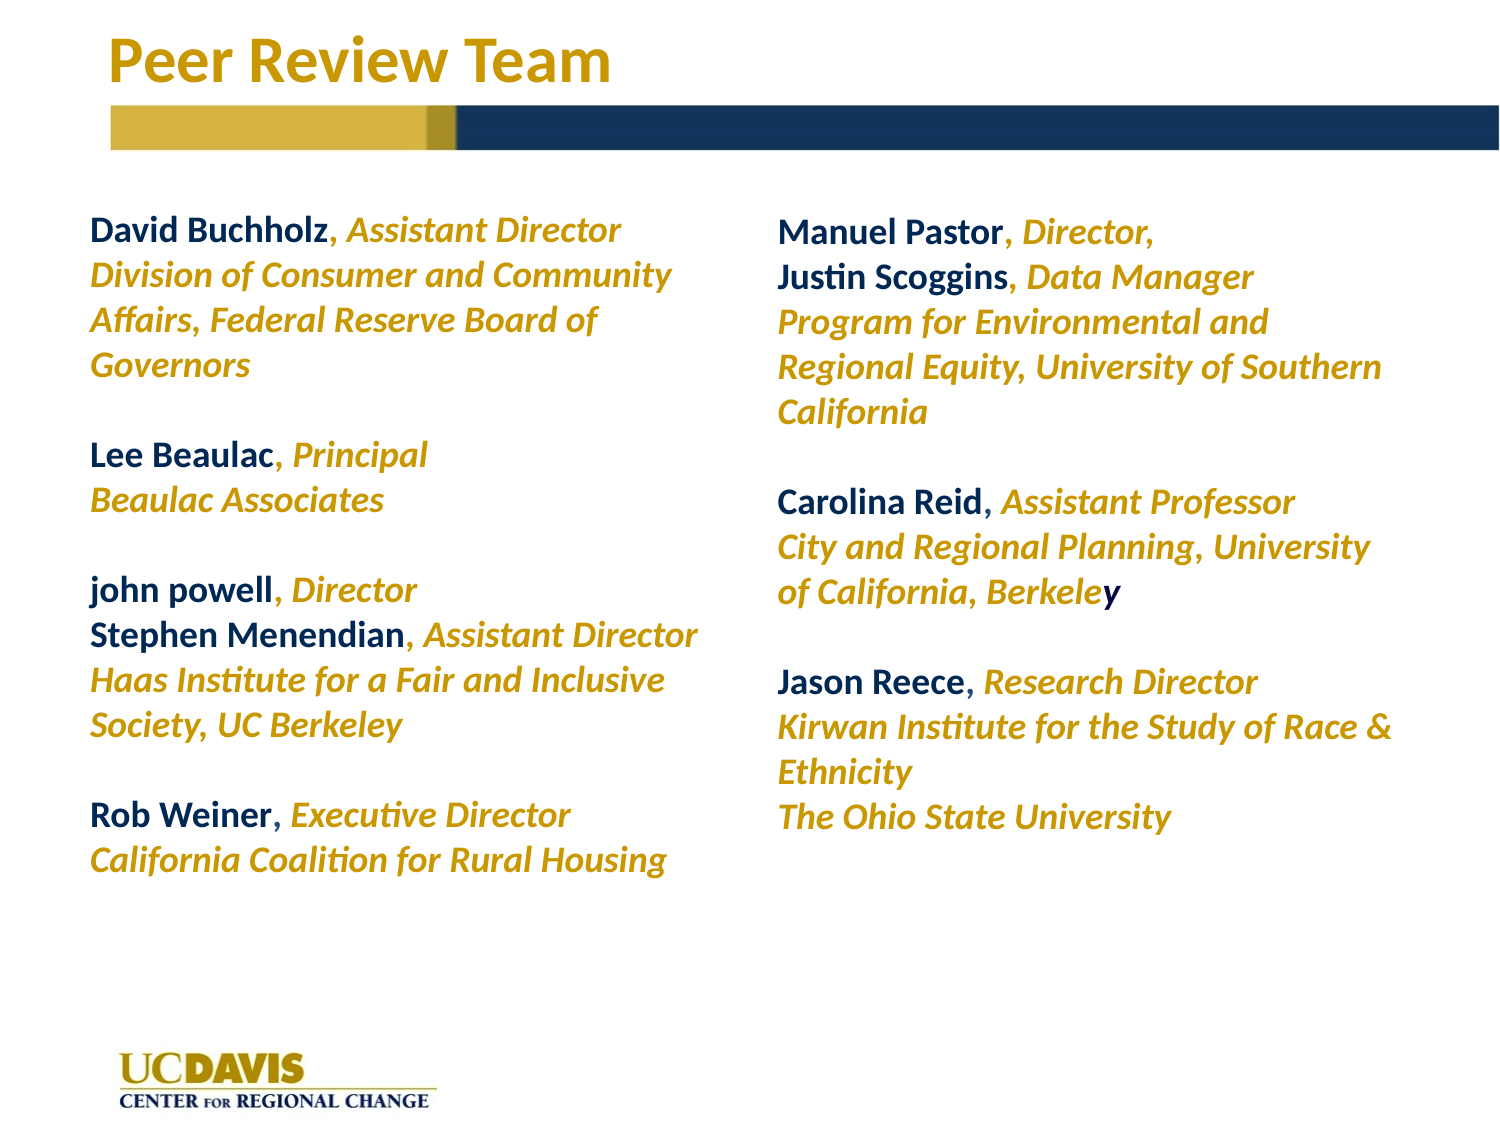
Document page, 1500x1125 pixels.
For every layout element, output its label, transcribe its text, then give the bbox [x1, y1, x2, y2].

list David Buchholz, Assistant Director Division of Consumer and Community Affairs, Federal Reserve Board of Governors Lee Beaulac, Principal Beaulac Associates john powell, Director Stephen Menendian, Assistant Director Haas Institute for a Fair and Inclusive Society, UC Berkeley Rob Weiner, Executive Director California Coalition for Rural Housing [74, 196, 738, 940]
title Peer Review Team [93, 0, 1444, 150]
list Manuel Pastor, Director, Justin Scoggins, Data Manager Program for Environmental and Regional Equity, University of Southern California Carolina Reid, Assistant Professor City and Regional Planning, University of California, Berkeley Jason Reece, Research Director Kirwan Institute for the Study of Race & Ethnicity The Ohio State University [762, 198, 1426, 942]
picture [0, 41, 1500, 1125]
